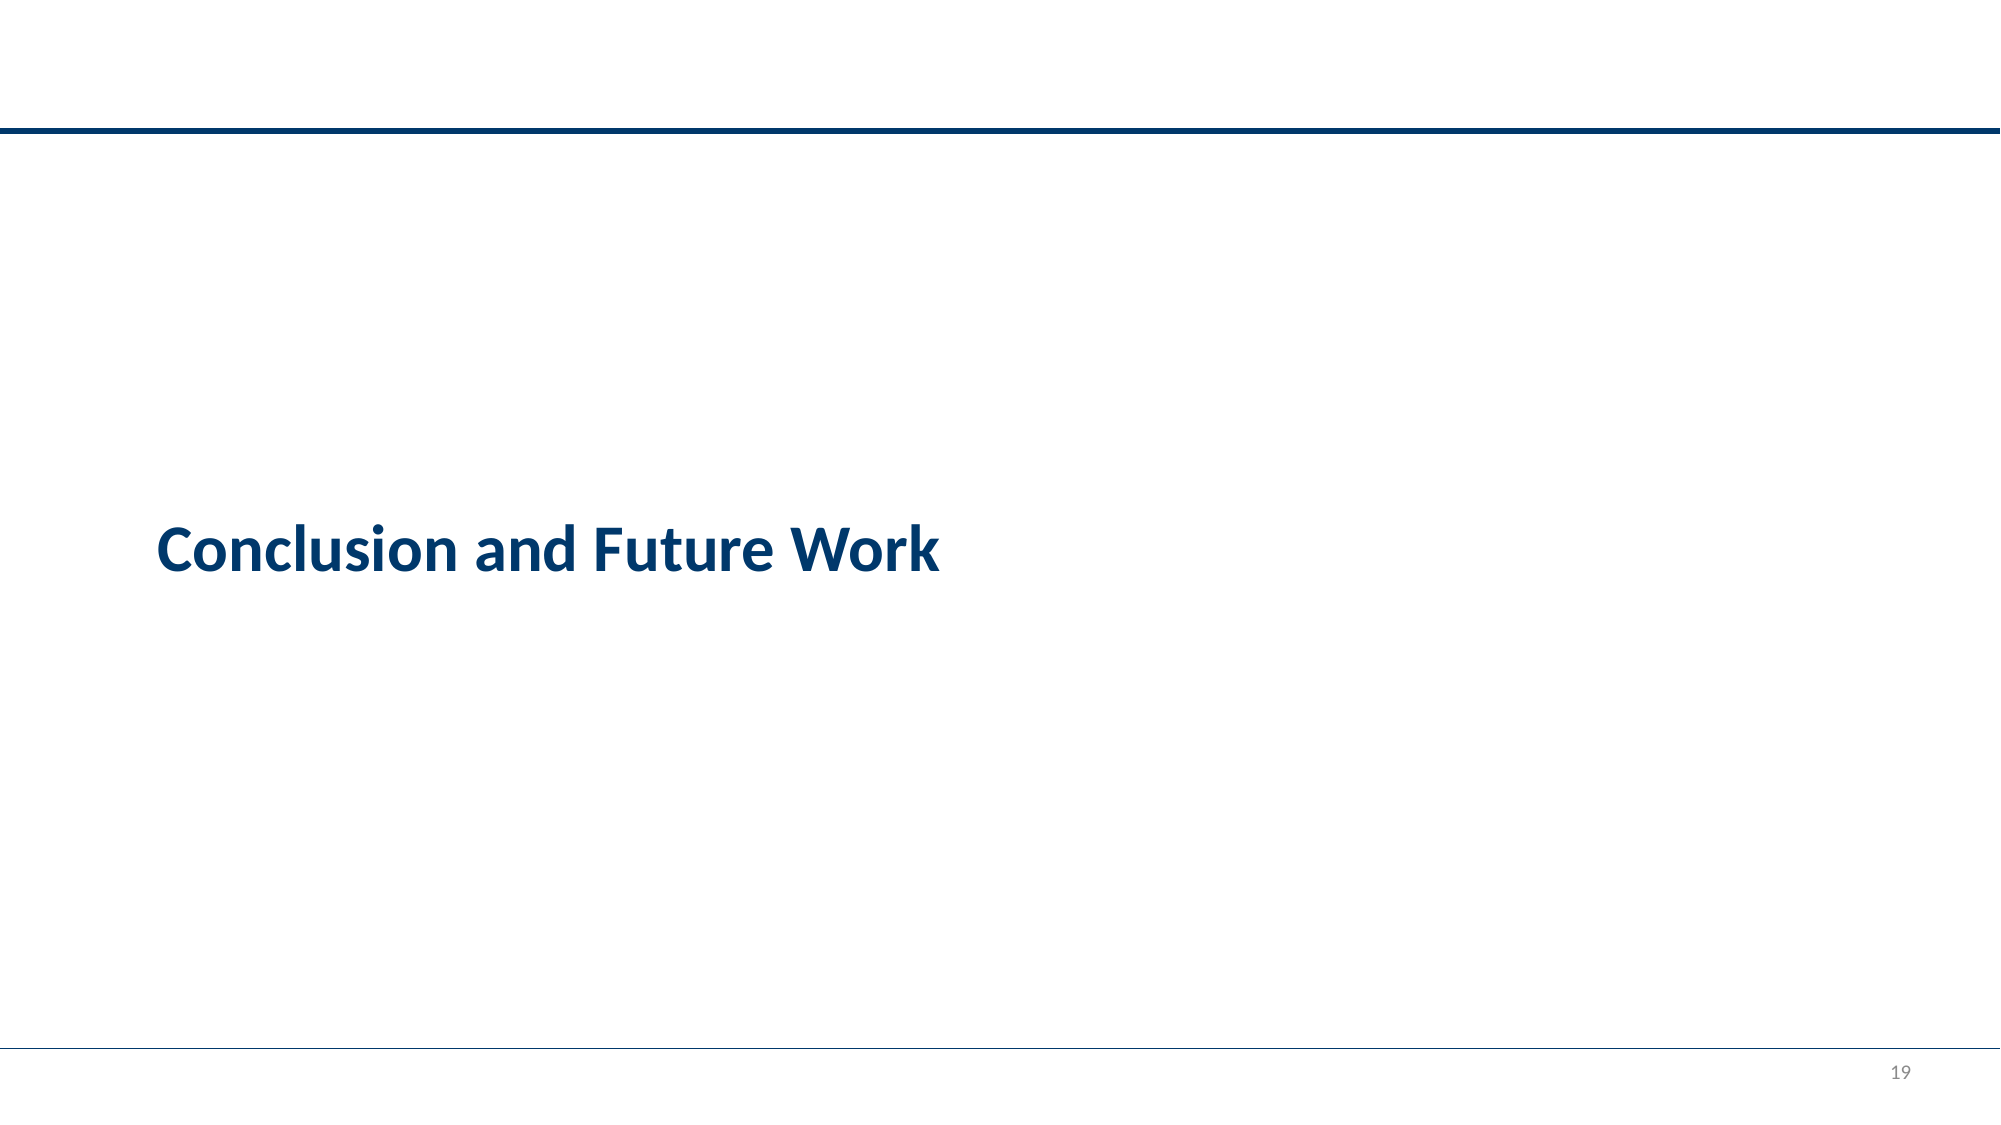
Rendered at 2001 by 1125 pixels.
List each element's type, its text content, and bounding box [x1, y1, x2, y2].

text_box Conclusion and Future Work [142, 497, 1113, 592]
slide_number 19 [1884, 1058, 1917, 1084]
